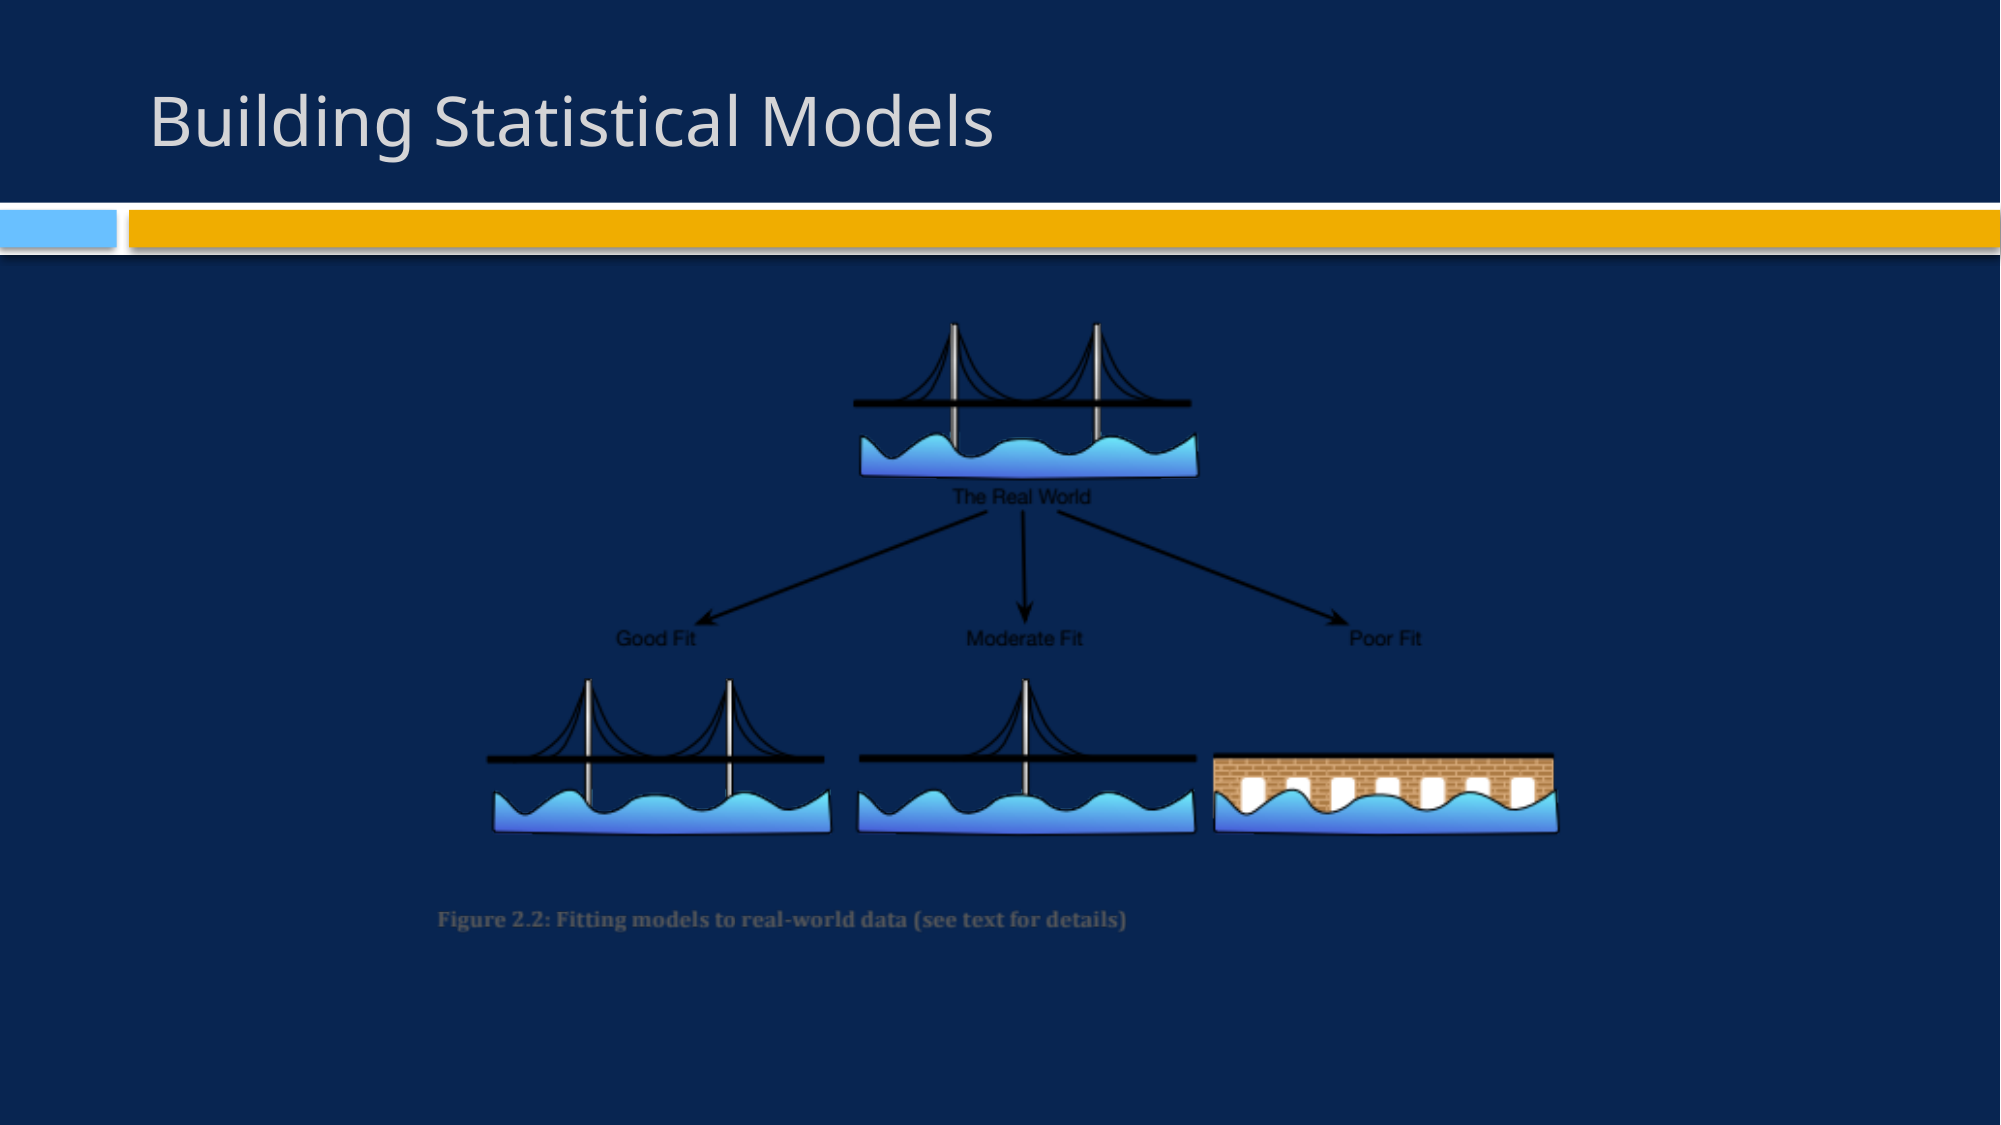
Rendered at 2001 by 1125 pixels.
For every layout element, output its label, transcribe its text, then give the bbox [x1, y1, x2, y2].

picture [432, 314, 1563, 941]
title Building Statistical Models [133, 37, 1917, 201]
